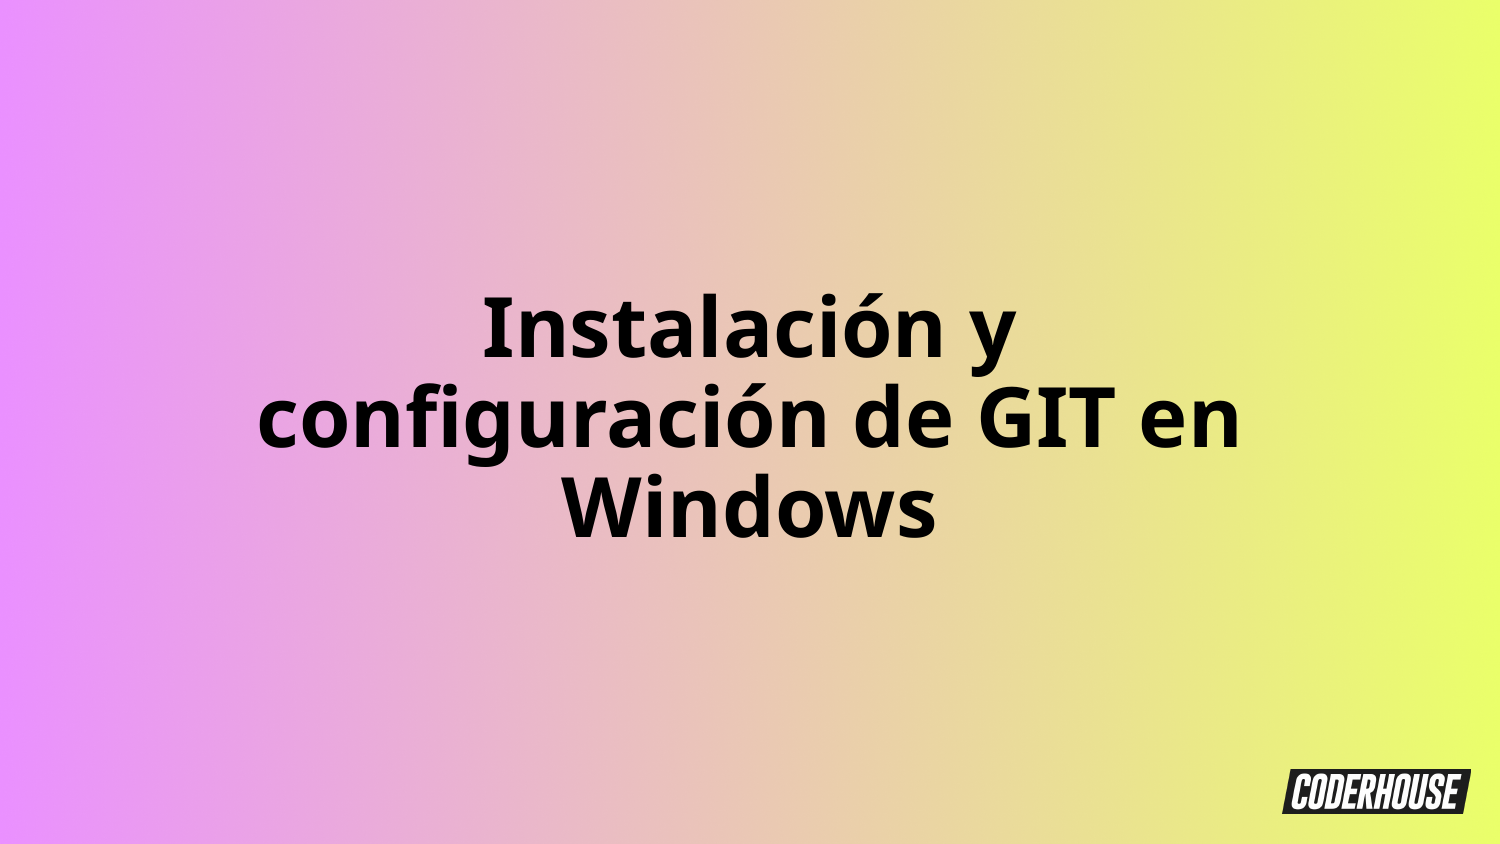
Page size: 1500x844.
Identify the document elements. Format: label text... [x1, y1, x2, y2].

picture [0, 0, 1500, 844]
text_box Instalación y configuración de GIT en Windows [239, 270, 1261, 571]
